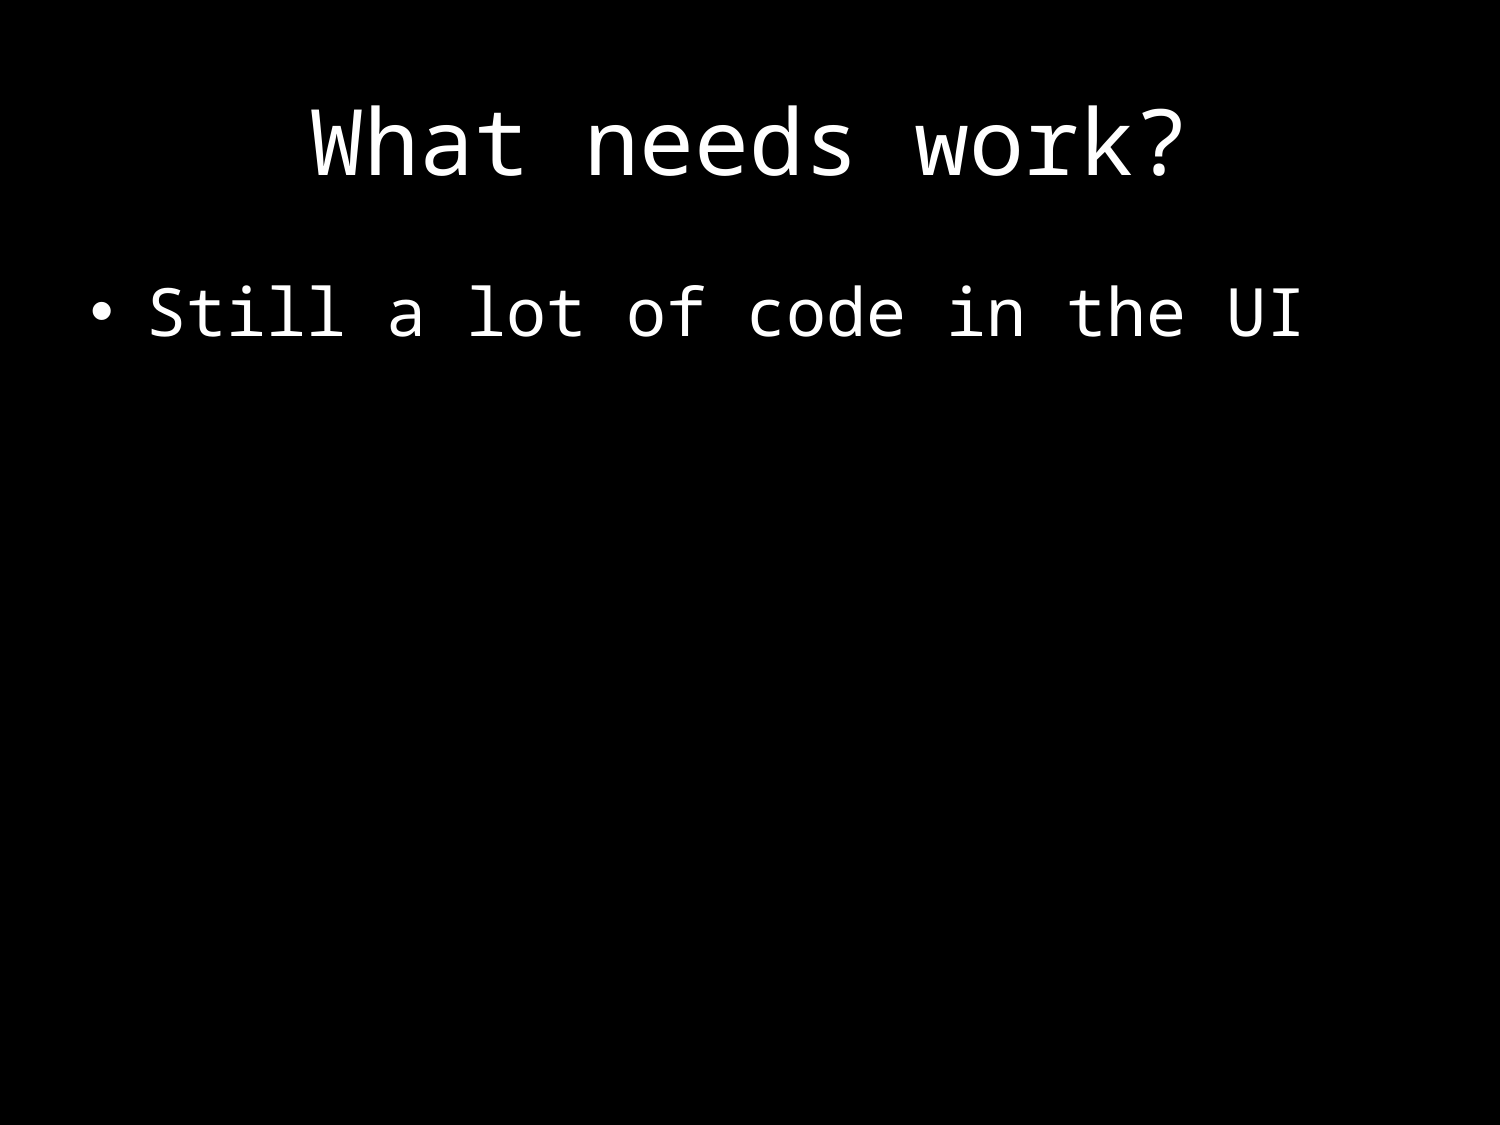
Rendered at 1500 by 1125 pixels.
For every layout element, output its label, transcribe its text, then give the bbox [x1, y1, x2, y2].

title What needs work? [75, 45, 1425, 233]
list Still a lot of code in the UI [75, 262, 1425, 1005]
